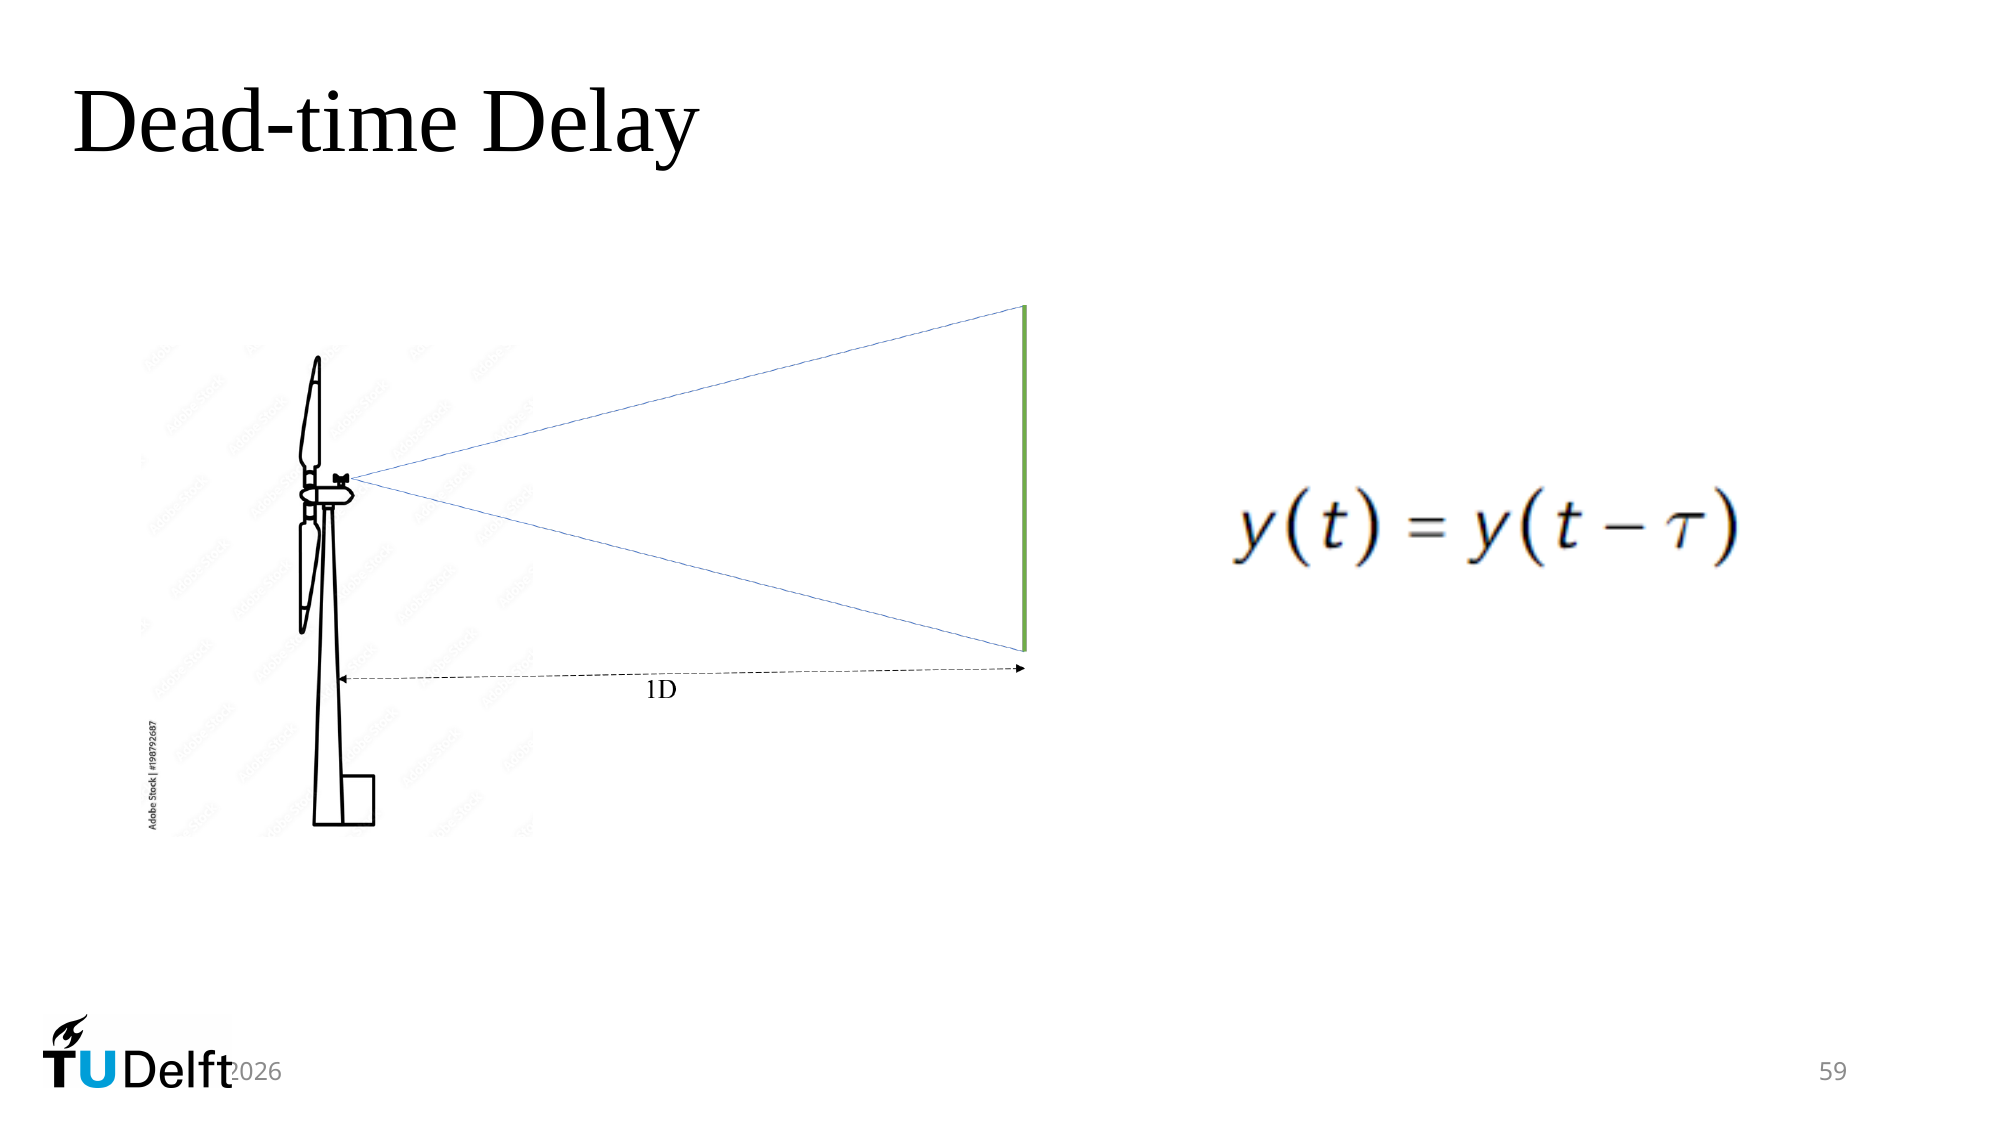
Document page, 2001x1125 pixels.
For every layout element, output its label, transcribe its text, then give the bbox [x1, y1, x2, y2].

picture [141, 305, 1034, 838]
picture [1183, 447, 1785, 602]
slide_number 59 [1412, 1042, 1863, 1103]
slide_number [137, 1042, 588, 1103]
title Dead-time Delay [57, 12, 1783, 231]
picture [43, 1014, 232, 1088]
